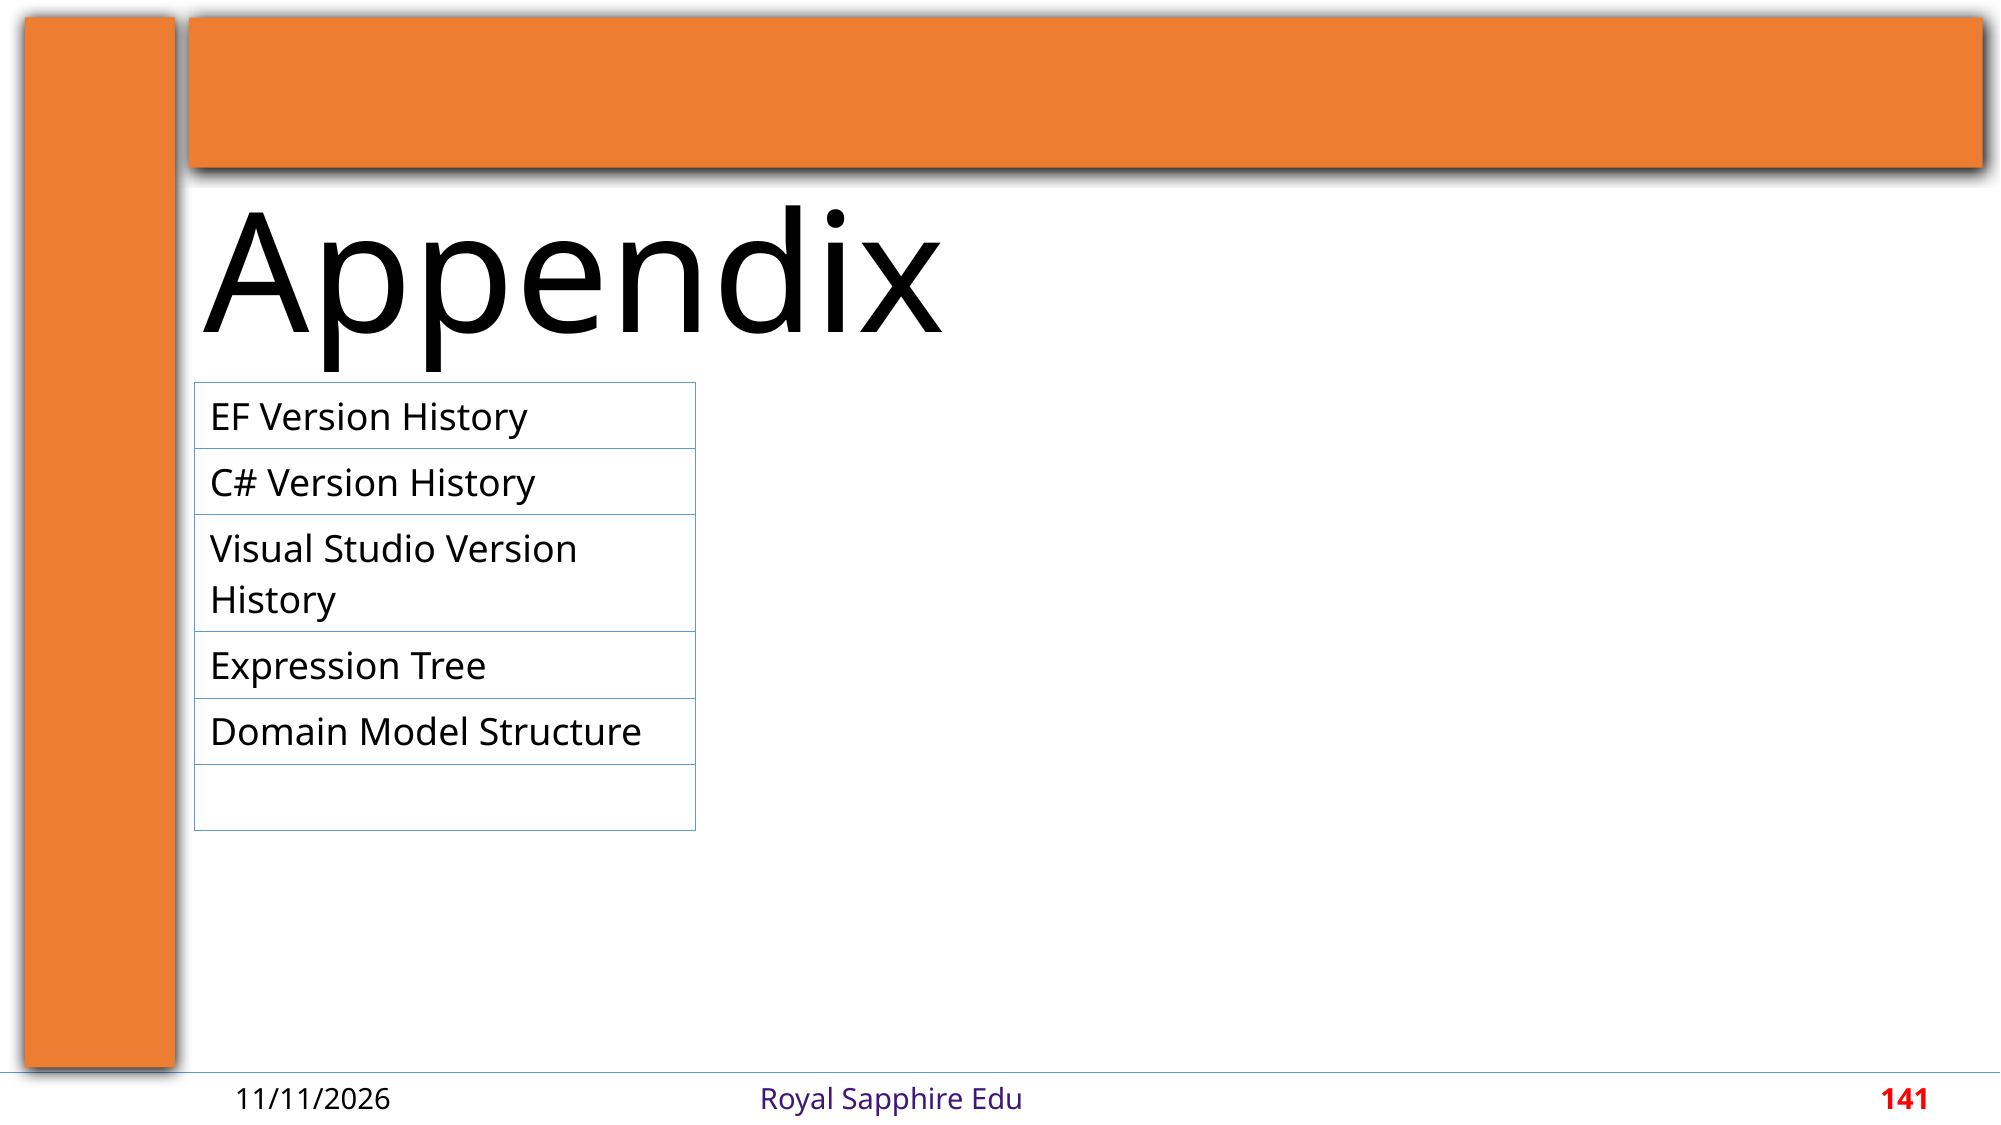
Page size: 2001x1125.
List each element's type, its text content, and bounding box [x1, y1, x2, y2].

table_header EF Version History [195, 383, 695, 448]
footer Royal Sapphire Edu [745, 1072, 1421, 1115]
slide_number 141 [1495, 1072, 1946, 1115]
table_cell Domain Model Structure [195, 699, 695, 764]
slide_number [220, 1072, 671, 1115]
table_cell [195, 765, 695, 830]
table_cell Expression Tree [195, 632, 695, 698]
table_cell Visual Studio Version History [195, 515, 695, 631]
table_cell C# Version History [195, 449, 695, 514]
